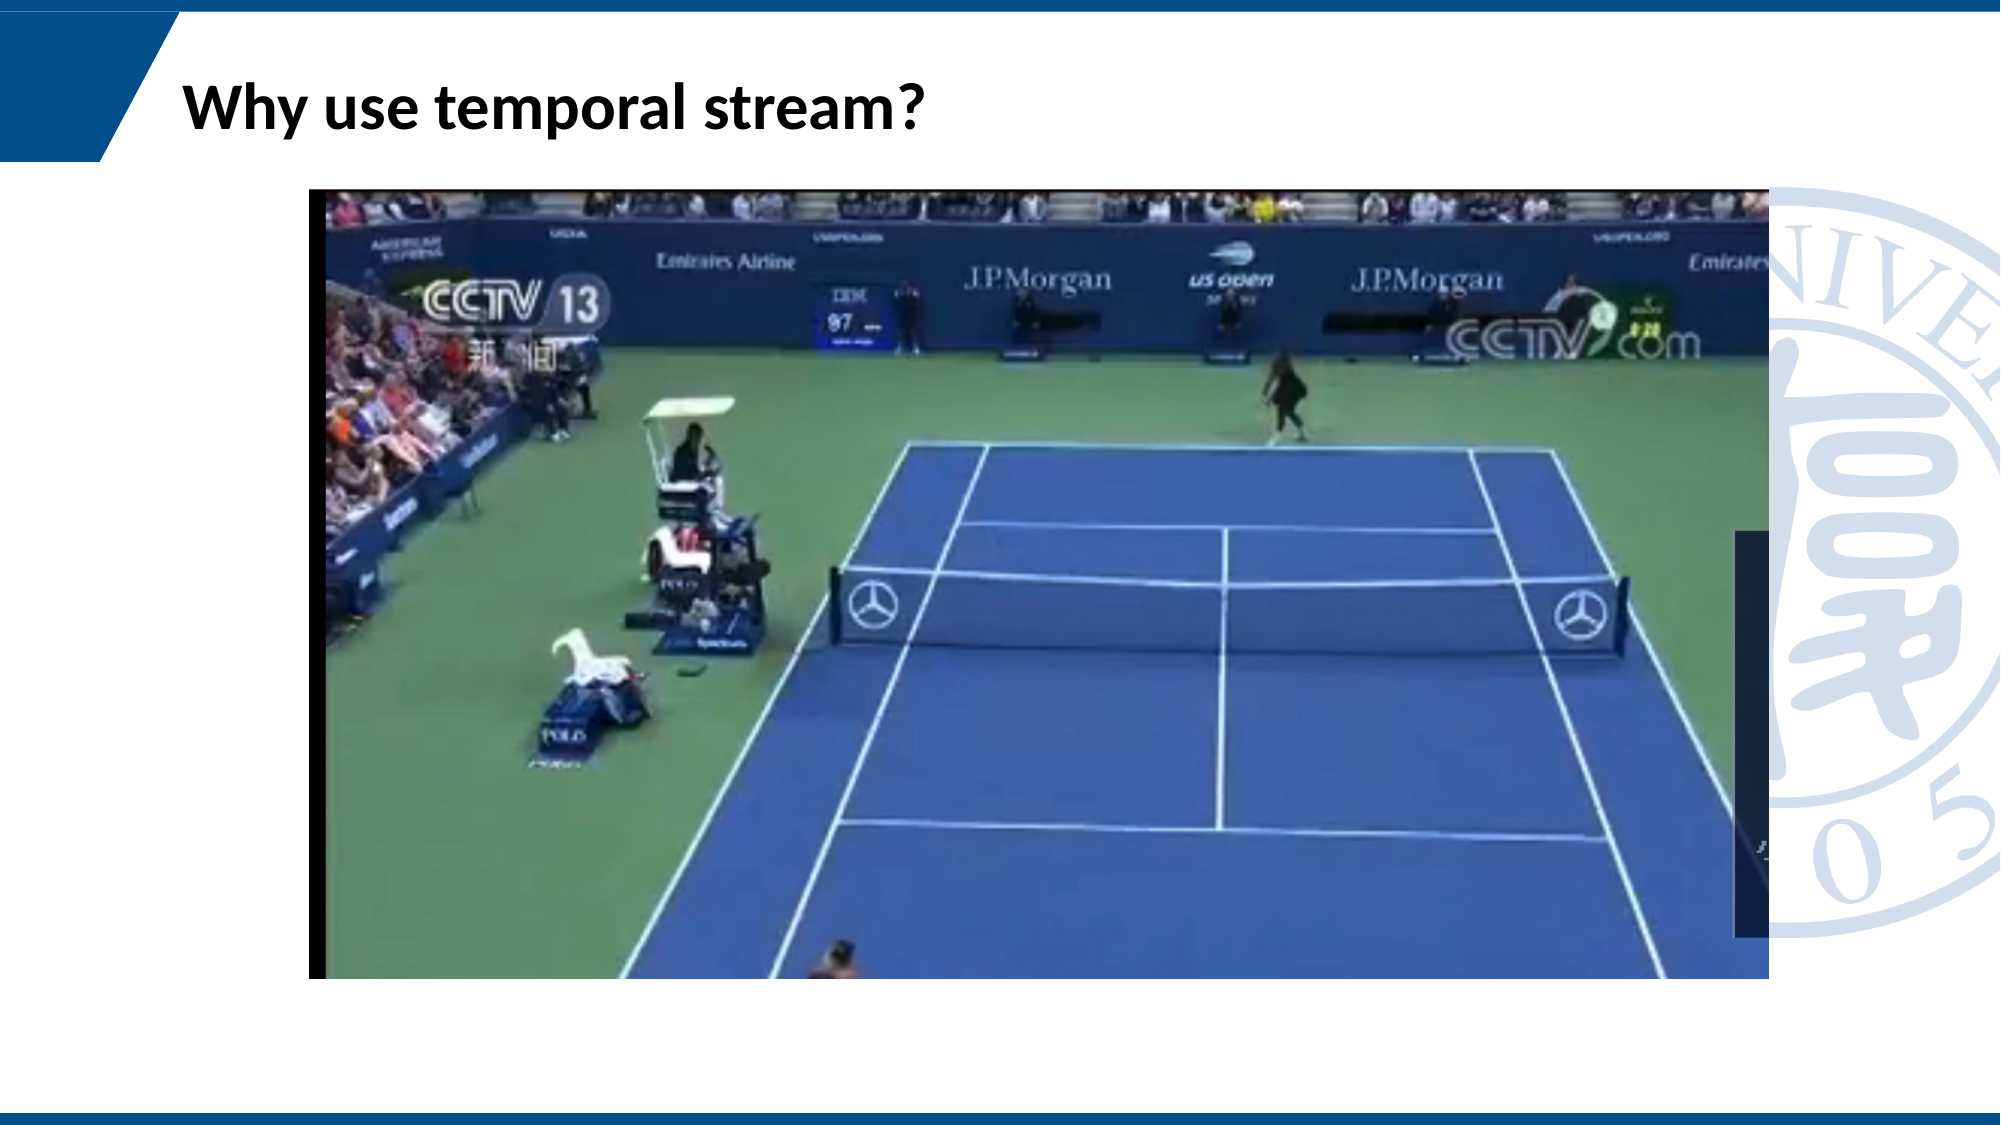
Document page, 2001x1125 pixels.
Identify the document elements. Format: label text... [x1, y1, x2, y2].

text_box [308, 186, 1770, 979]
text_box Why use temporal stream? [0, 55, 1407, 151]
